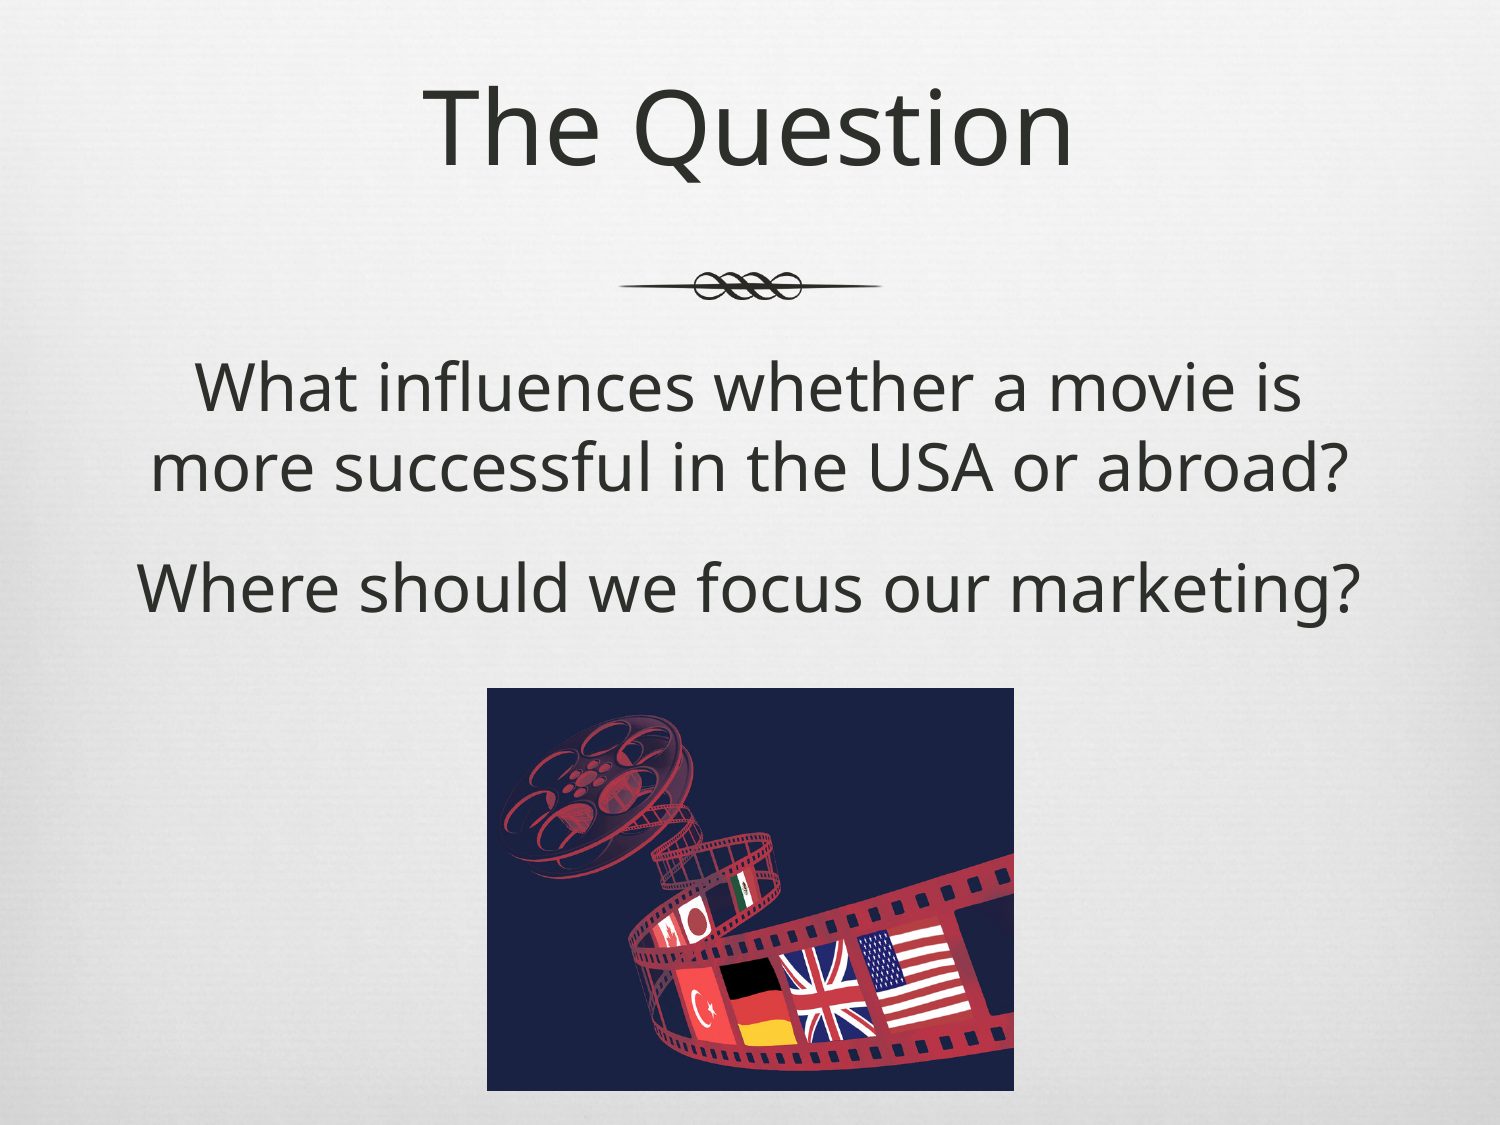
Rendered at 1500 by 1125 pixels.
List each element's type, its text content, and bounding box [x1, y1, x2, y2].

picture [487, 688, 1015, 1092]
picture [615, 272, 885, 300]
list What influences whether a movie is more successful in the USA or abroad? Where should we focus our marketing? [112, 336, 1388, 937]
title The Question [112, 11, 1388, 236]
